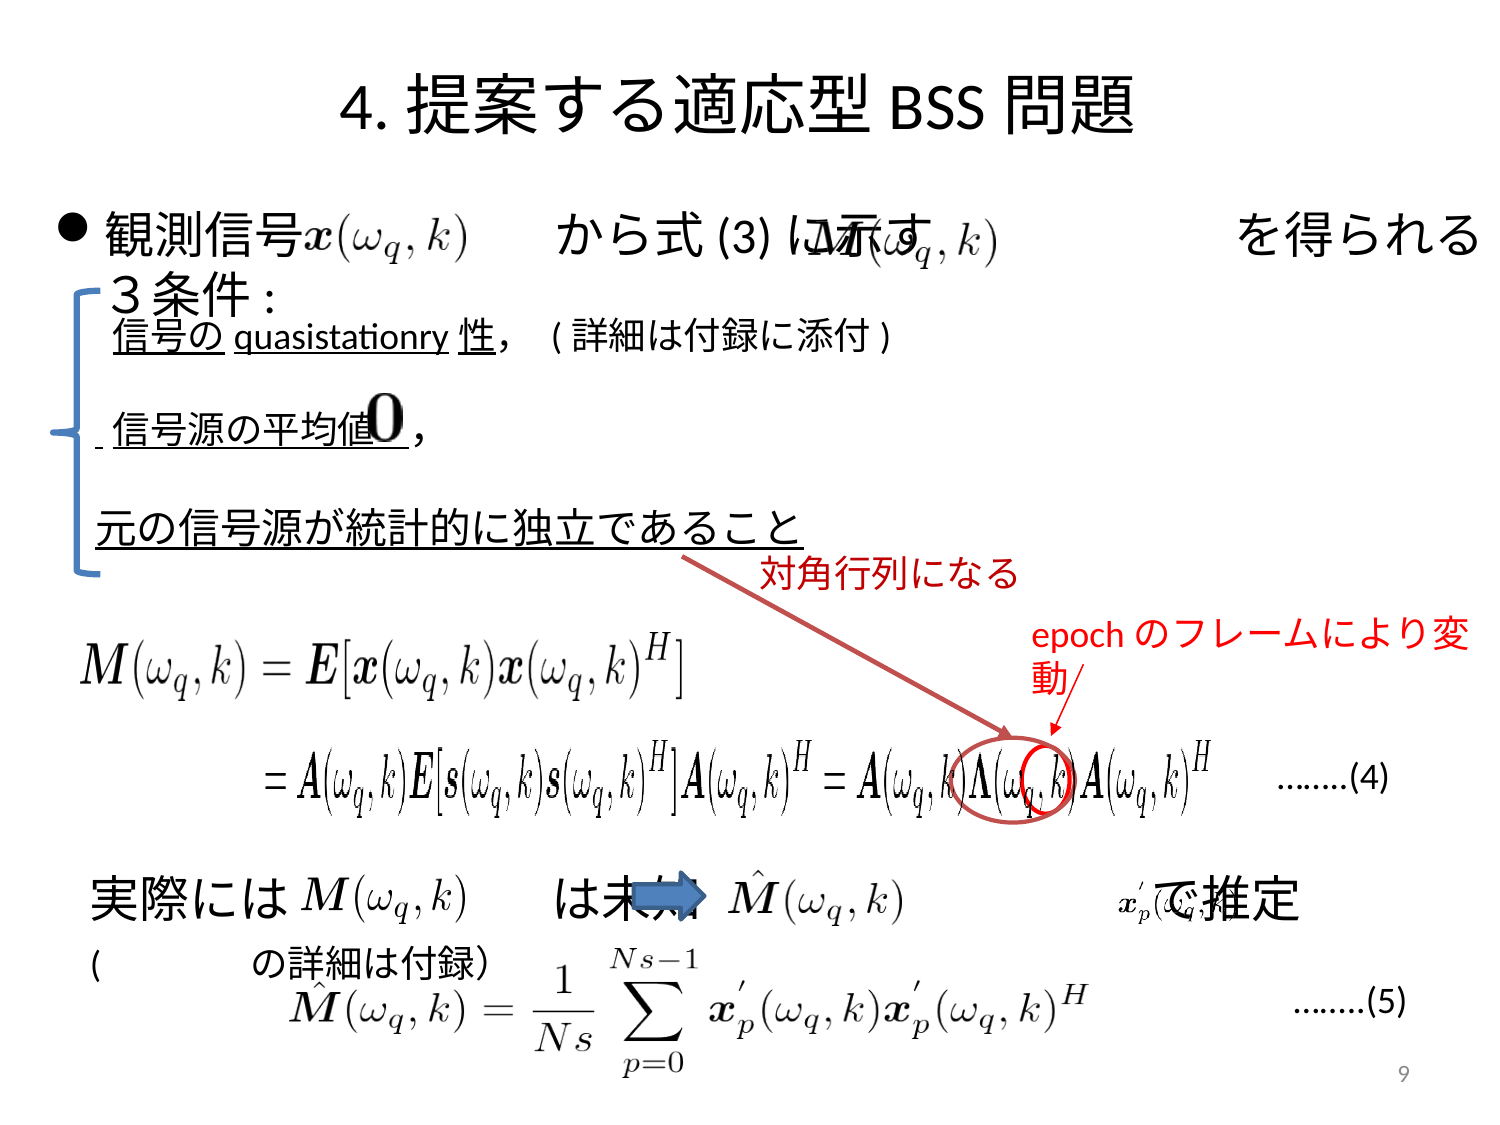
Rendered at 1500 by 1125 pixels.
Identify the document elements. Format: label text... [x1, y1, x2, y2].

picture [807, 218, 996, 269]
text_box 観測信号 から式(3)に示す を得られる３条件: [39, 196, 1500, 332]
picture [1118, 880, 1236, 925]
text_box 対角行列になる [744, 542, 1051, 603]
text_box ……..(4) [1262, 744, 1440, 805]
text_box 実際には は未知 で推定 ( の詳細は付録） [74, 860, 1500, 995]
text_box 4.提案する適応型BSS問題 [100, 55, 1376, 161]
picture [264, 739, 1211, 818]
text_box epochのフレームにより変動 [1018, 602, 1500, 708]
picture [366, 393, 403, 443]
text_box [52, 289, 101, 576]
picture [288, 947, 1089, 1078]
picture [79, 632, 681, 701]
slide_number 9 [1074, 1042, 1425, 1103]
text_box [1050, 664, 1084, 737]
text_box ……..(5) [1093, 968, 1482, 1028]
picture [303, 213, 466, 265]
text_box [681, 555, 1014, 738]
text_box 信号のquasistationry性， (詳細は付録に添付) 信号源の平均値 ， 元の信号源が統計的に独立であること [101, 332, 1211, 560]
picture [727, 869, 902, 926]
text_box [631, 870, 707, 922]
picture [300, 874, 466, 924]
